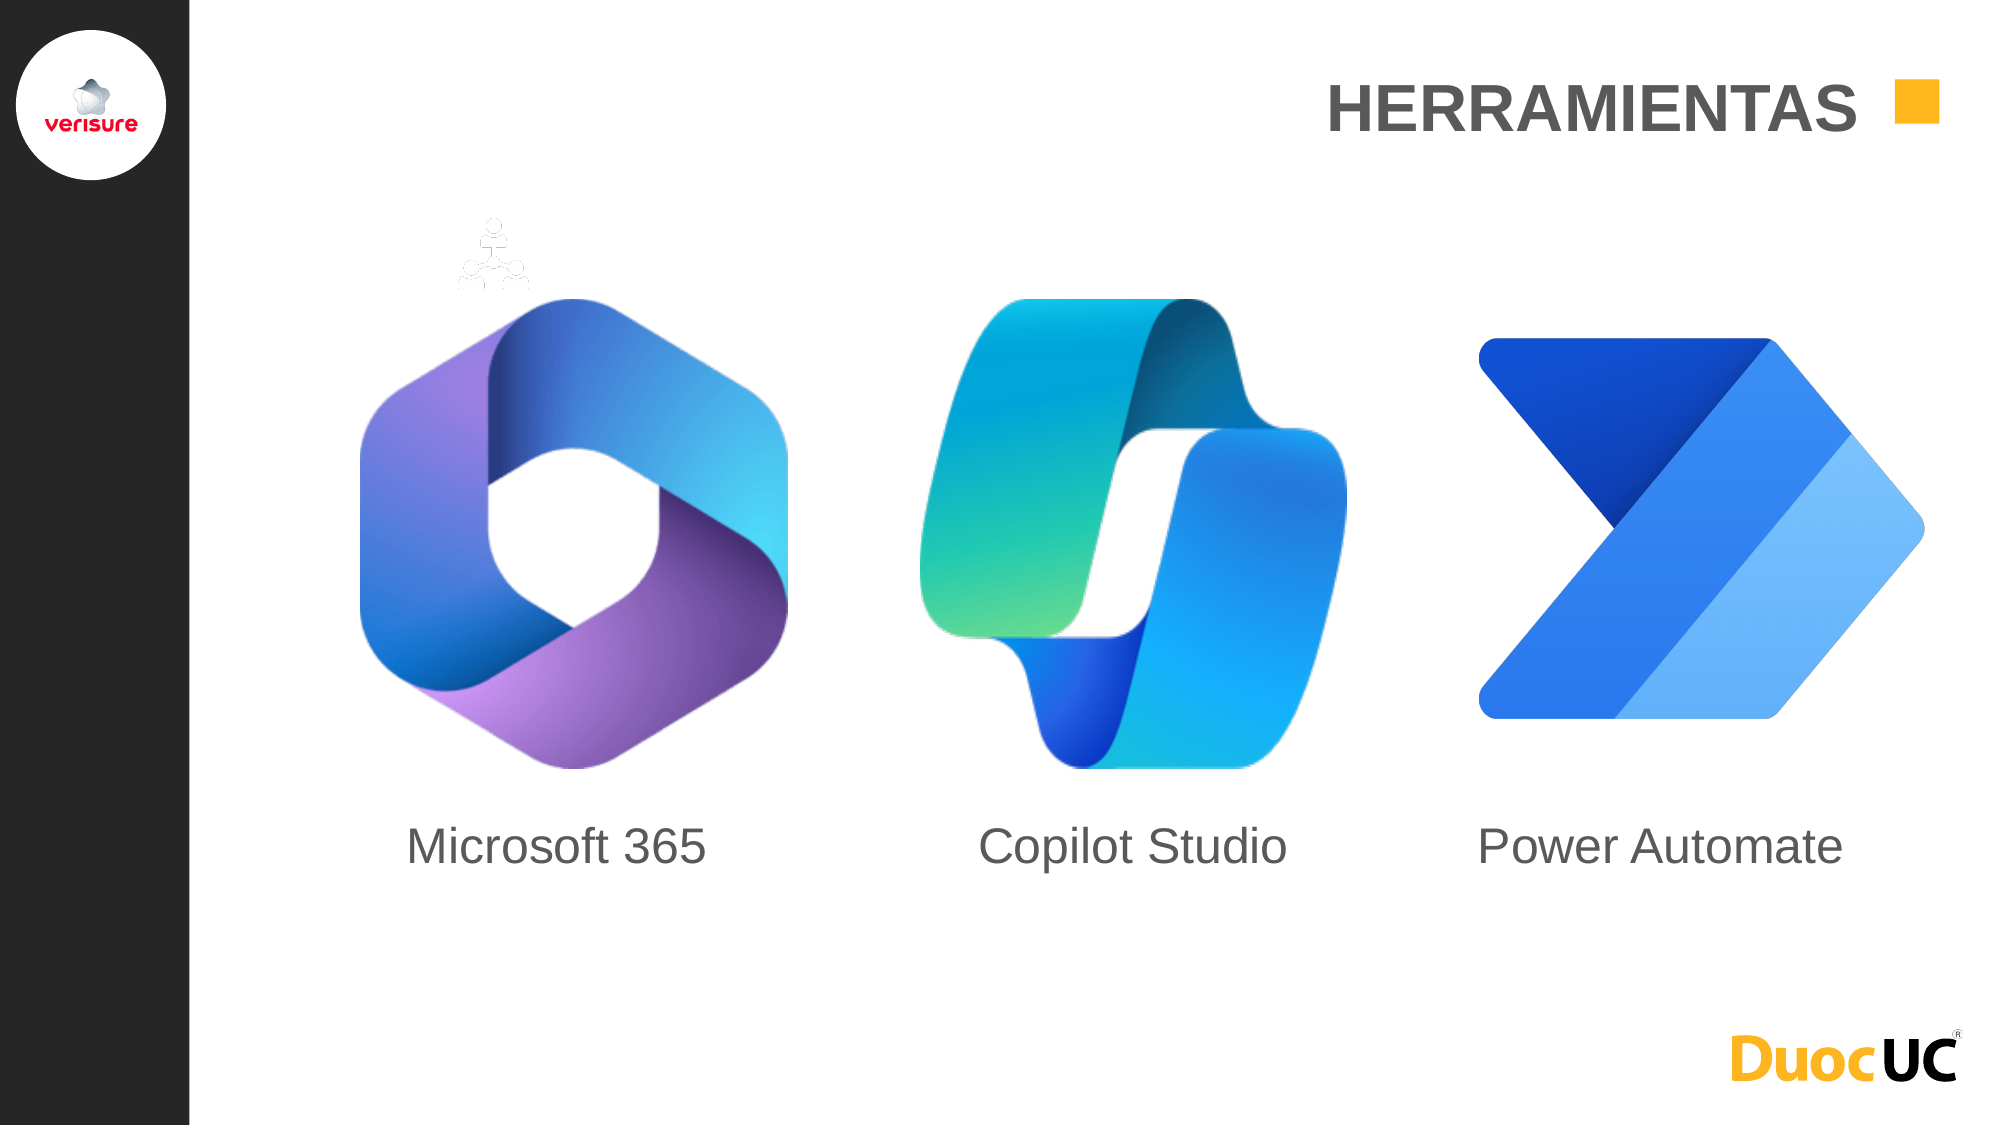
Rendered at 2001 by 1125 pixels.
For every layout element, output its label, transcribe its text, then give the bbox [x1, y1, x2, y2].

picture [458, 218, 530, 290]
picture [360, 299, 788, 769]
picture [15, 29, 167, 181]
text_box Copilot Studio [920, 798, 1347, 888]
picture [1479, 288, 1926, 769]
list HERRAMIENTAS [891, 66, 1875, 144]
text_box Power Automate [1448, 798, 1875, 888]
picture [919, 299, 1348, 769]
text_box Microsoft 365 [343, 798, 771, 888]
picture [1952, 1029, 1963, 1039]
